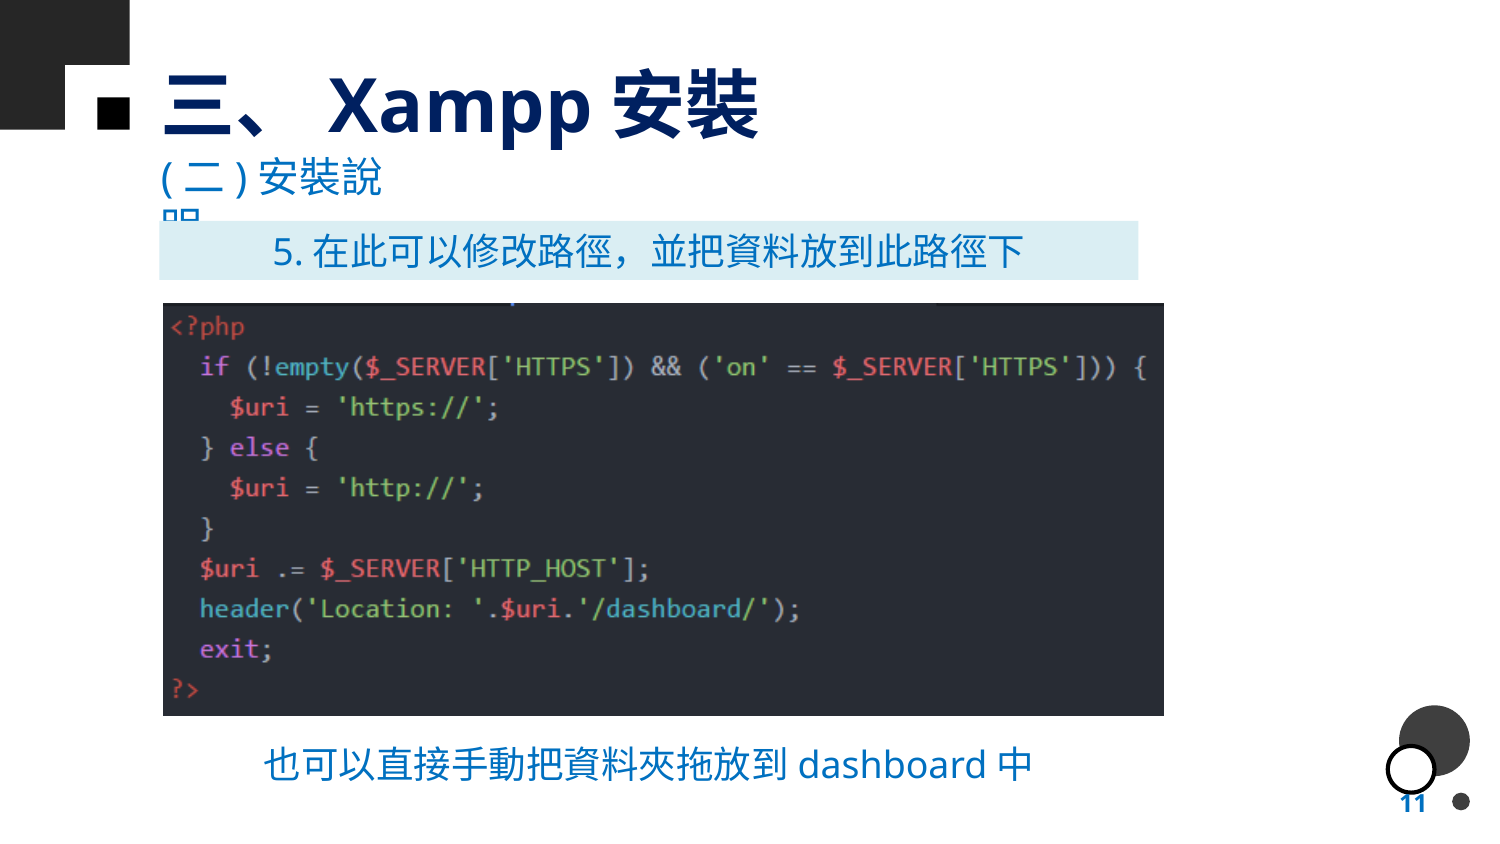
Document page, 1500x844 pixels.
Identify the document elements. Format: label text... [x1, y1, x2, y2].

title 三、Xampp安裝 [145, 32, 845, 173]
text_box (二)安裝說明 [145, 143, 414, 259]
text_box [0, 0, 130, 130]
picture [163, 303, 1164, 716]
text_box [1387, 705, 1471, 811]
slide_number 11 [1092, 782, 1443, 827]
text_box 5.在此可以修改路徑，並把資料放到此路徑下 [159, 220, 1139, 280]
text_box 也可以直接手動把資料夾拖放到dashboard中 [159, 733, 1139, 793]
